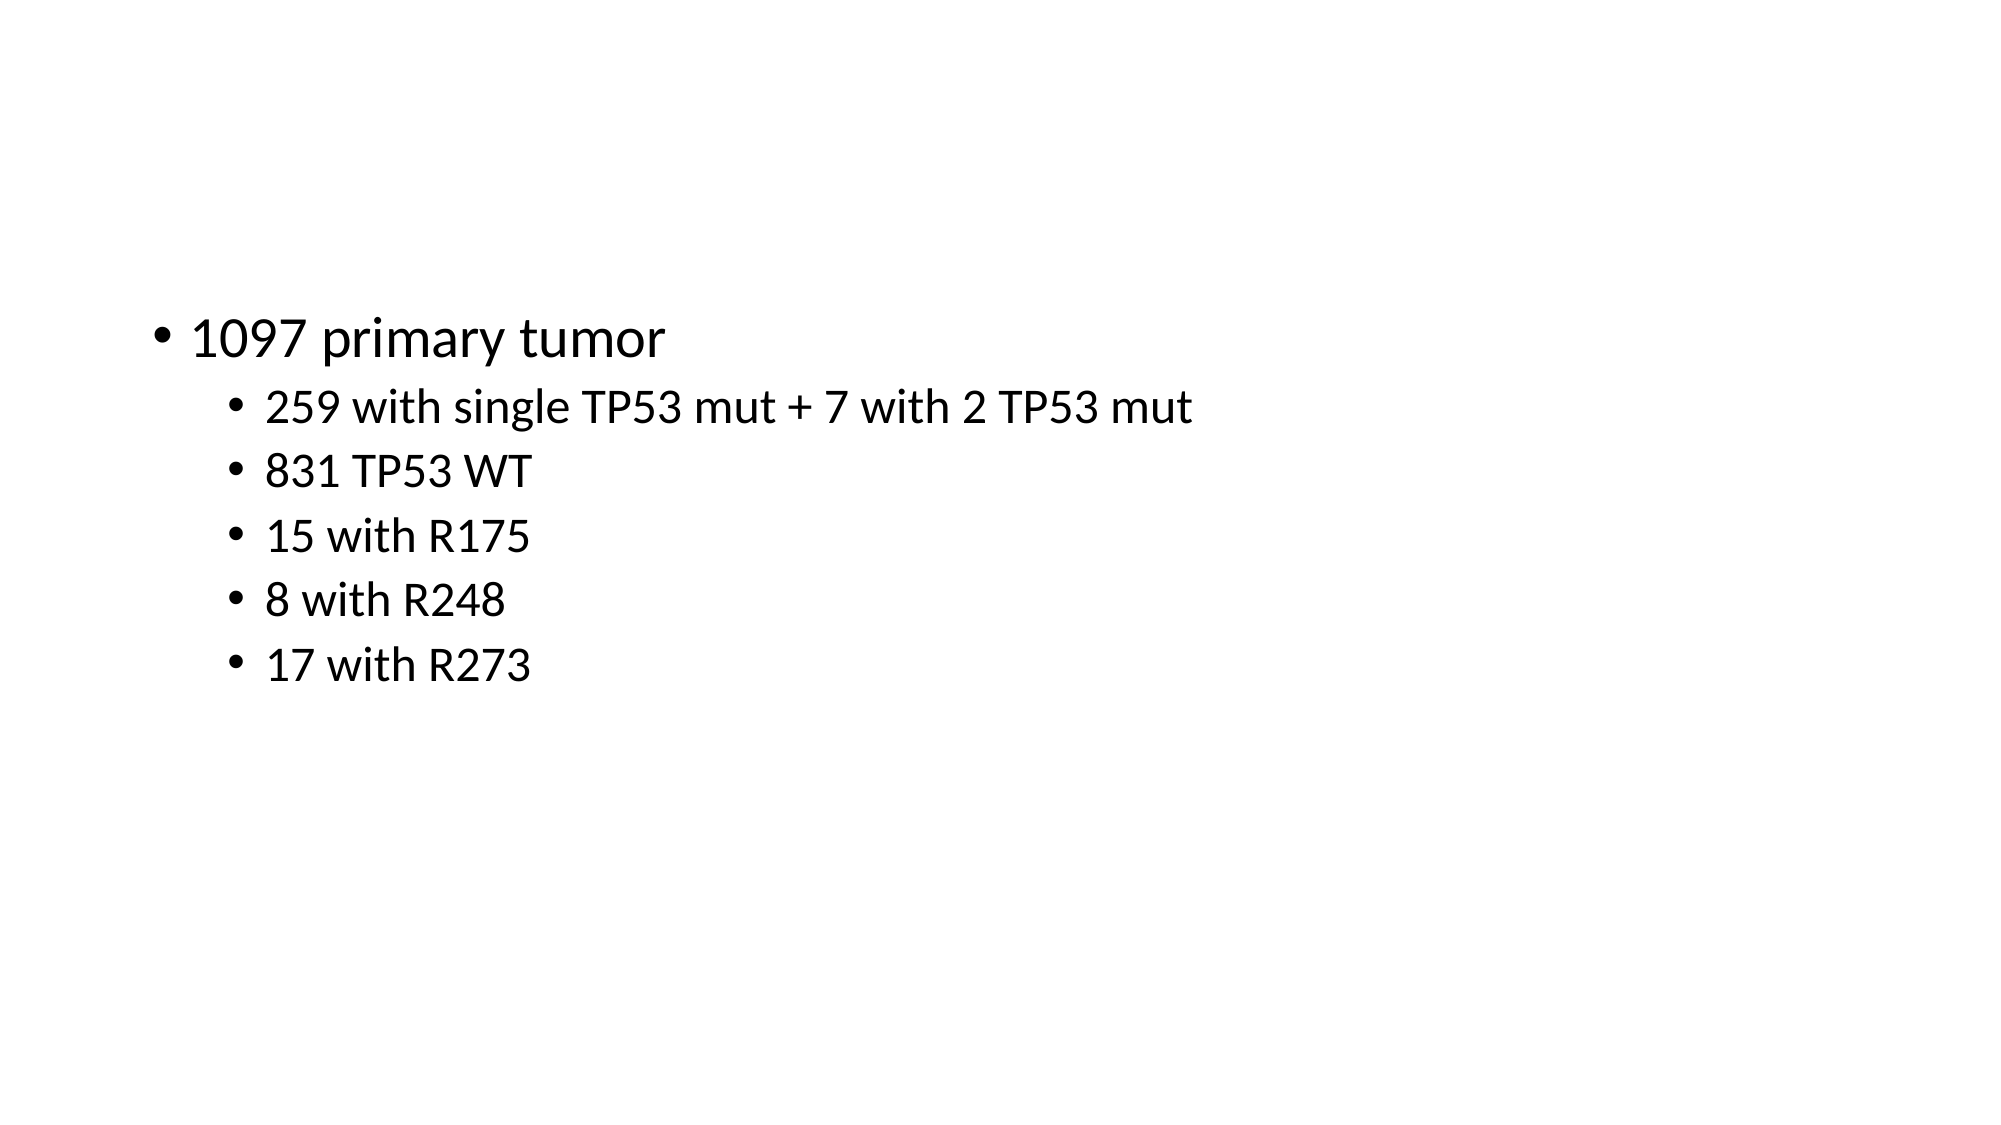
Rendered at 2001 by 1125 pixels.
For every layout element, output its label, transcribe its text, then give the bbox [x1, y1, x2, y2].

list 1097 primary tumor 259 with single TP53 mut + 7 with 2 TP53 mut 831 TP53 WT 15 with R175 8 with R248 17 with R273 [137, 299, 1863, 1014]
